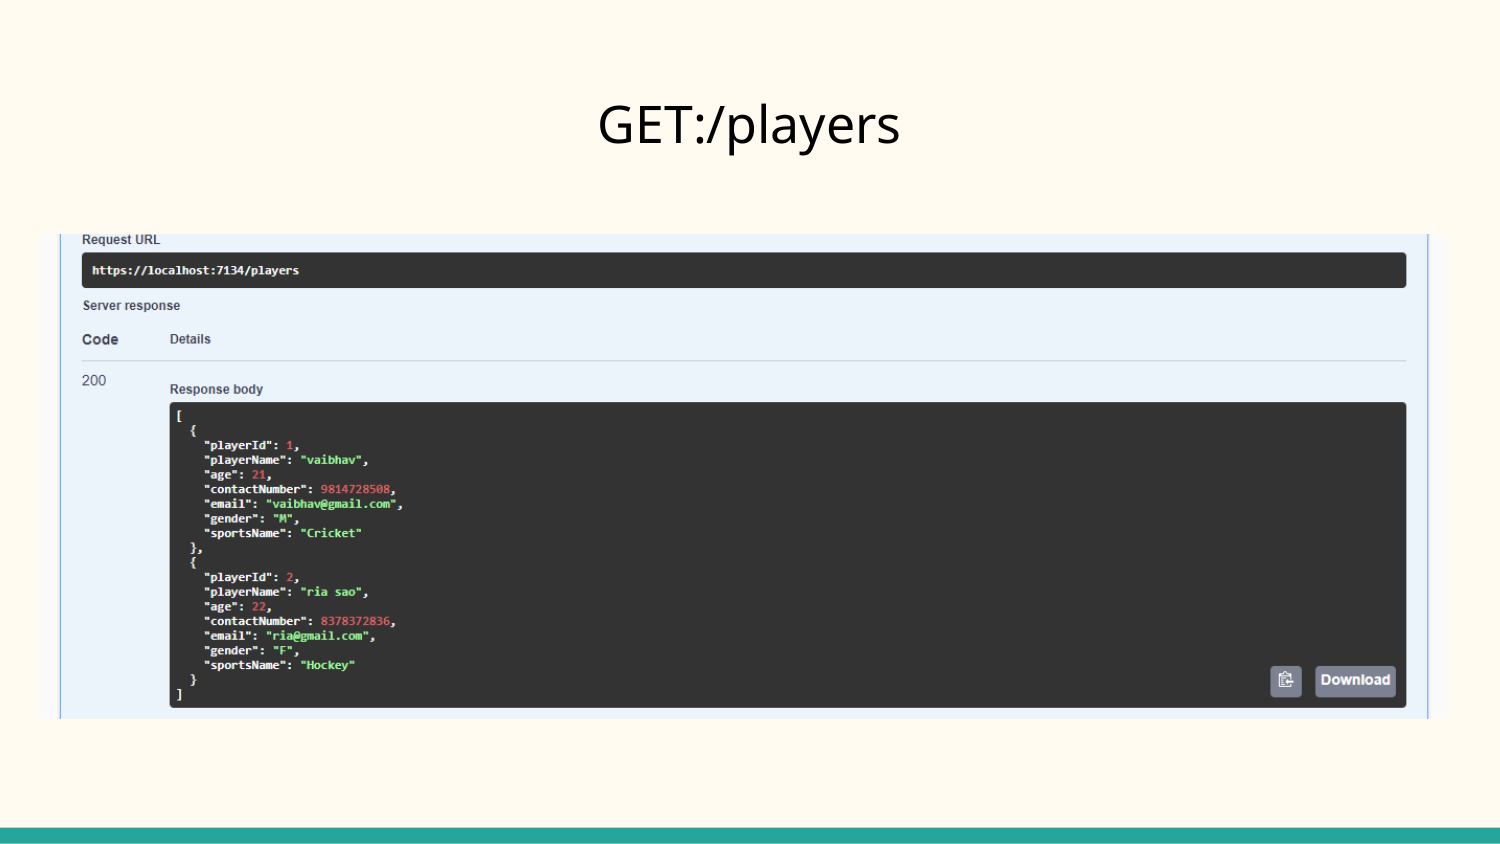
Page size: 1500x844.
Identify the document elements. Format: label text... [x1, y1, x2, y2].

picture [38, 234, 1450, 719]
title GET:/players [51, 72, 1449, 174]
